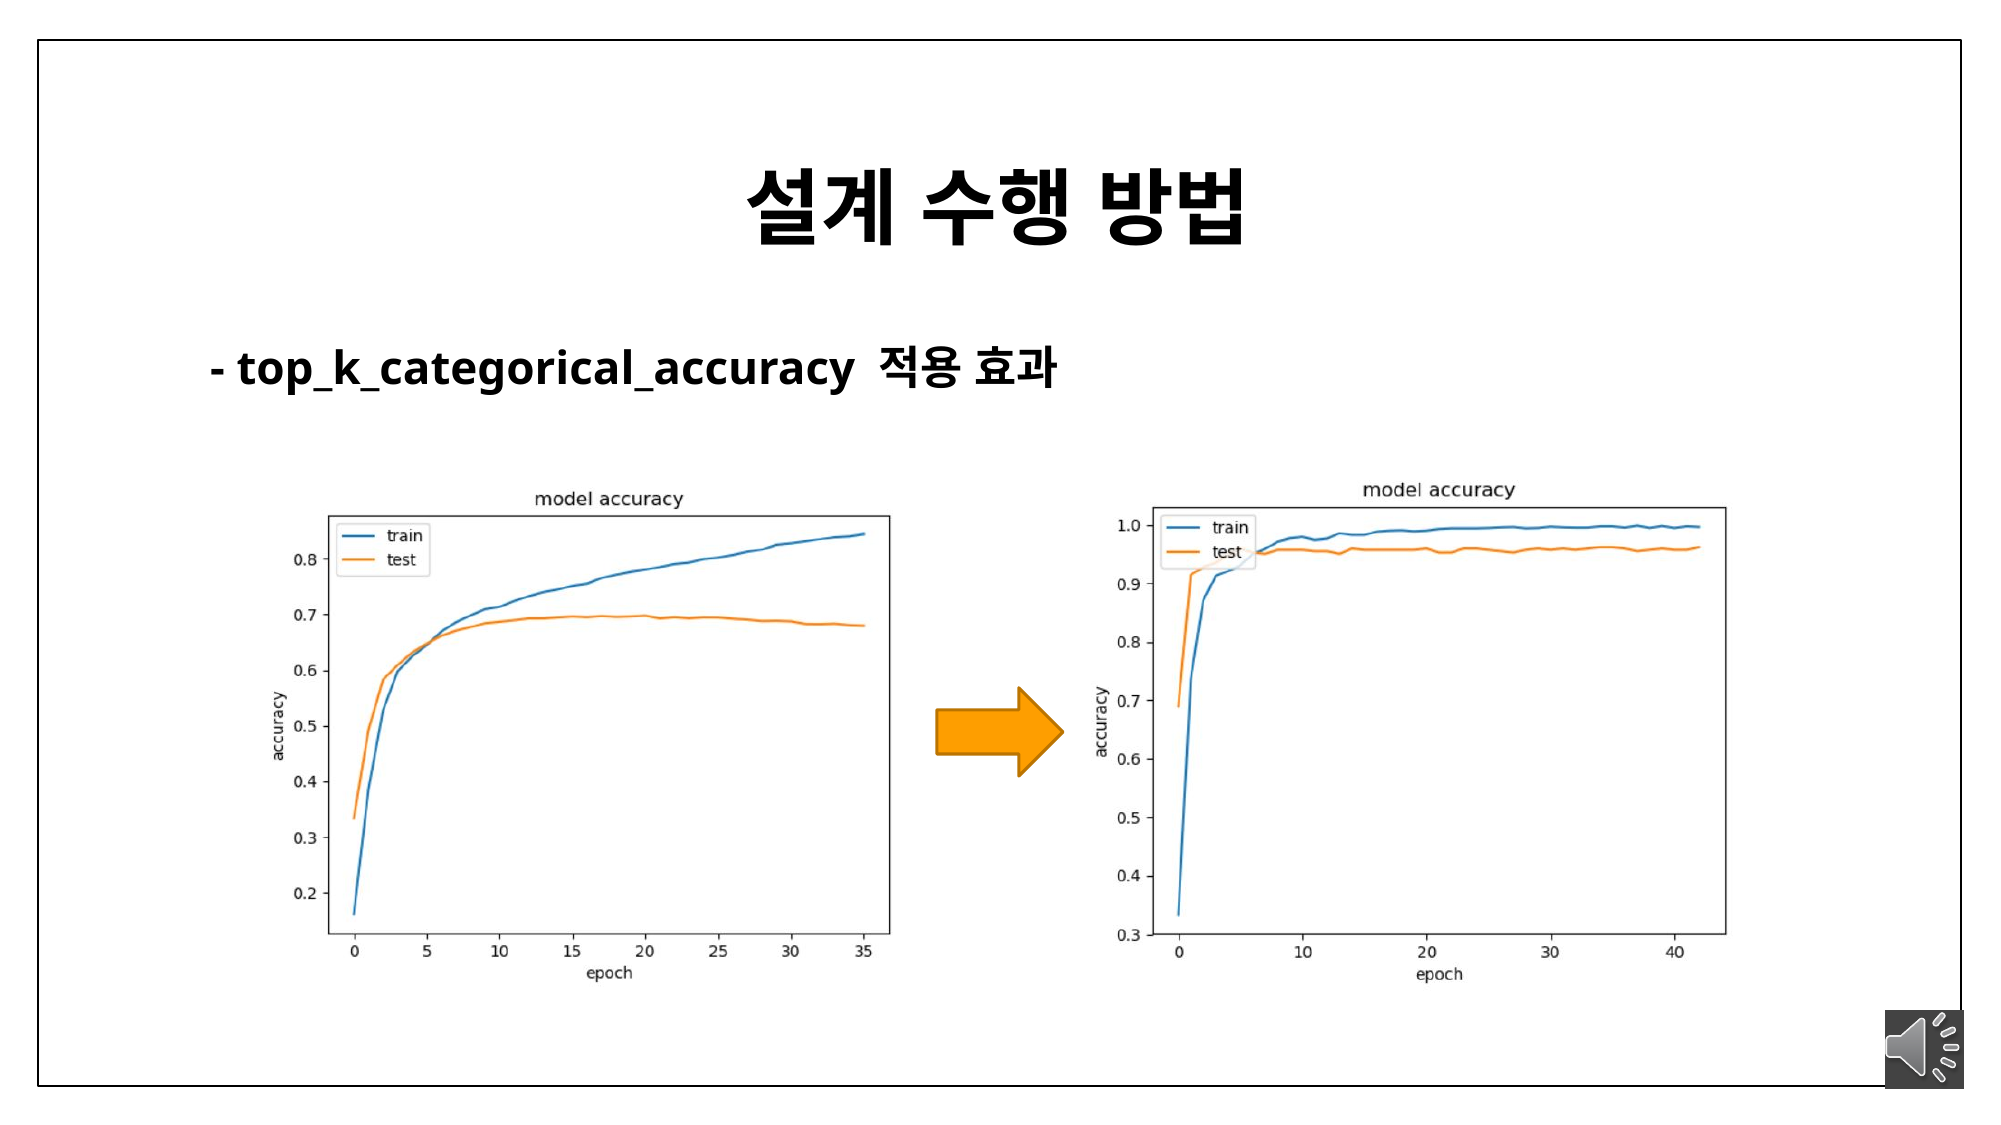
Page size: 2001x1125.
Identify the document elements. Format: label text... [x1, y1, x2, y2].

list - top_k_categorical_accuracy 적용 효과 [187, 337, 1808, 1000]
title 설계 수행 방법 [187, 99, 1808, 323]
picture [1083, 472, 1758, 992]
picture [270, 472, 917, 992]
picture [1884, 1009, 1965, 1090]
text_box [935, 686, 1065, 778]
